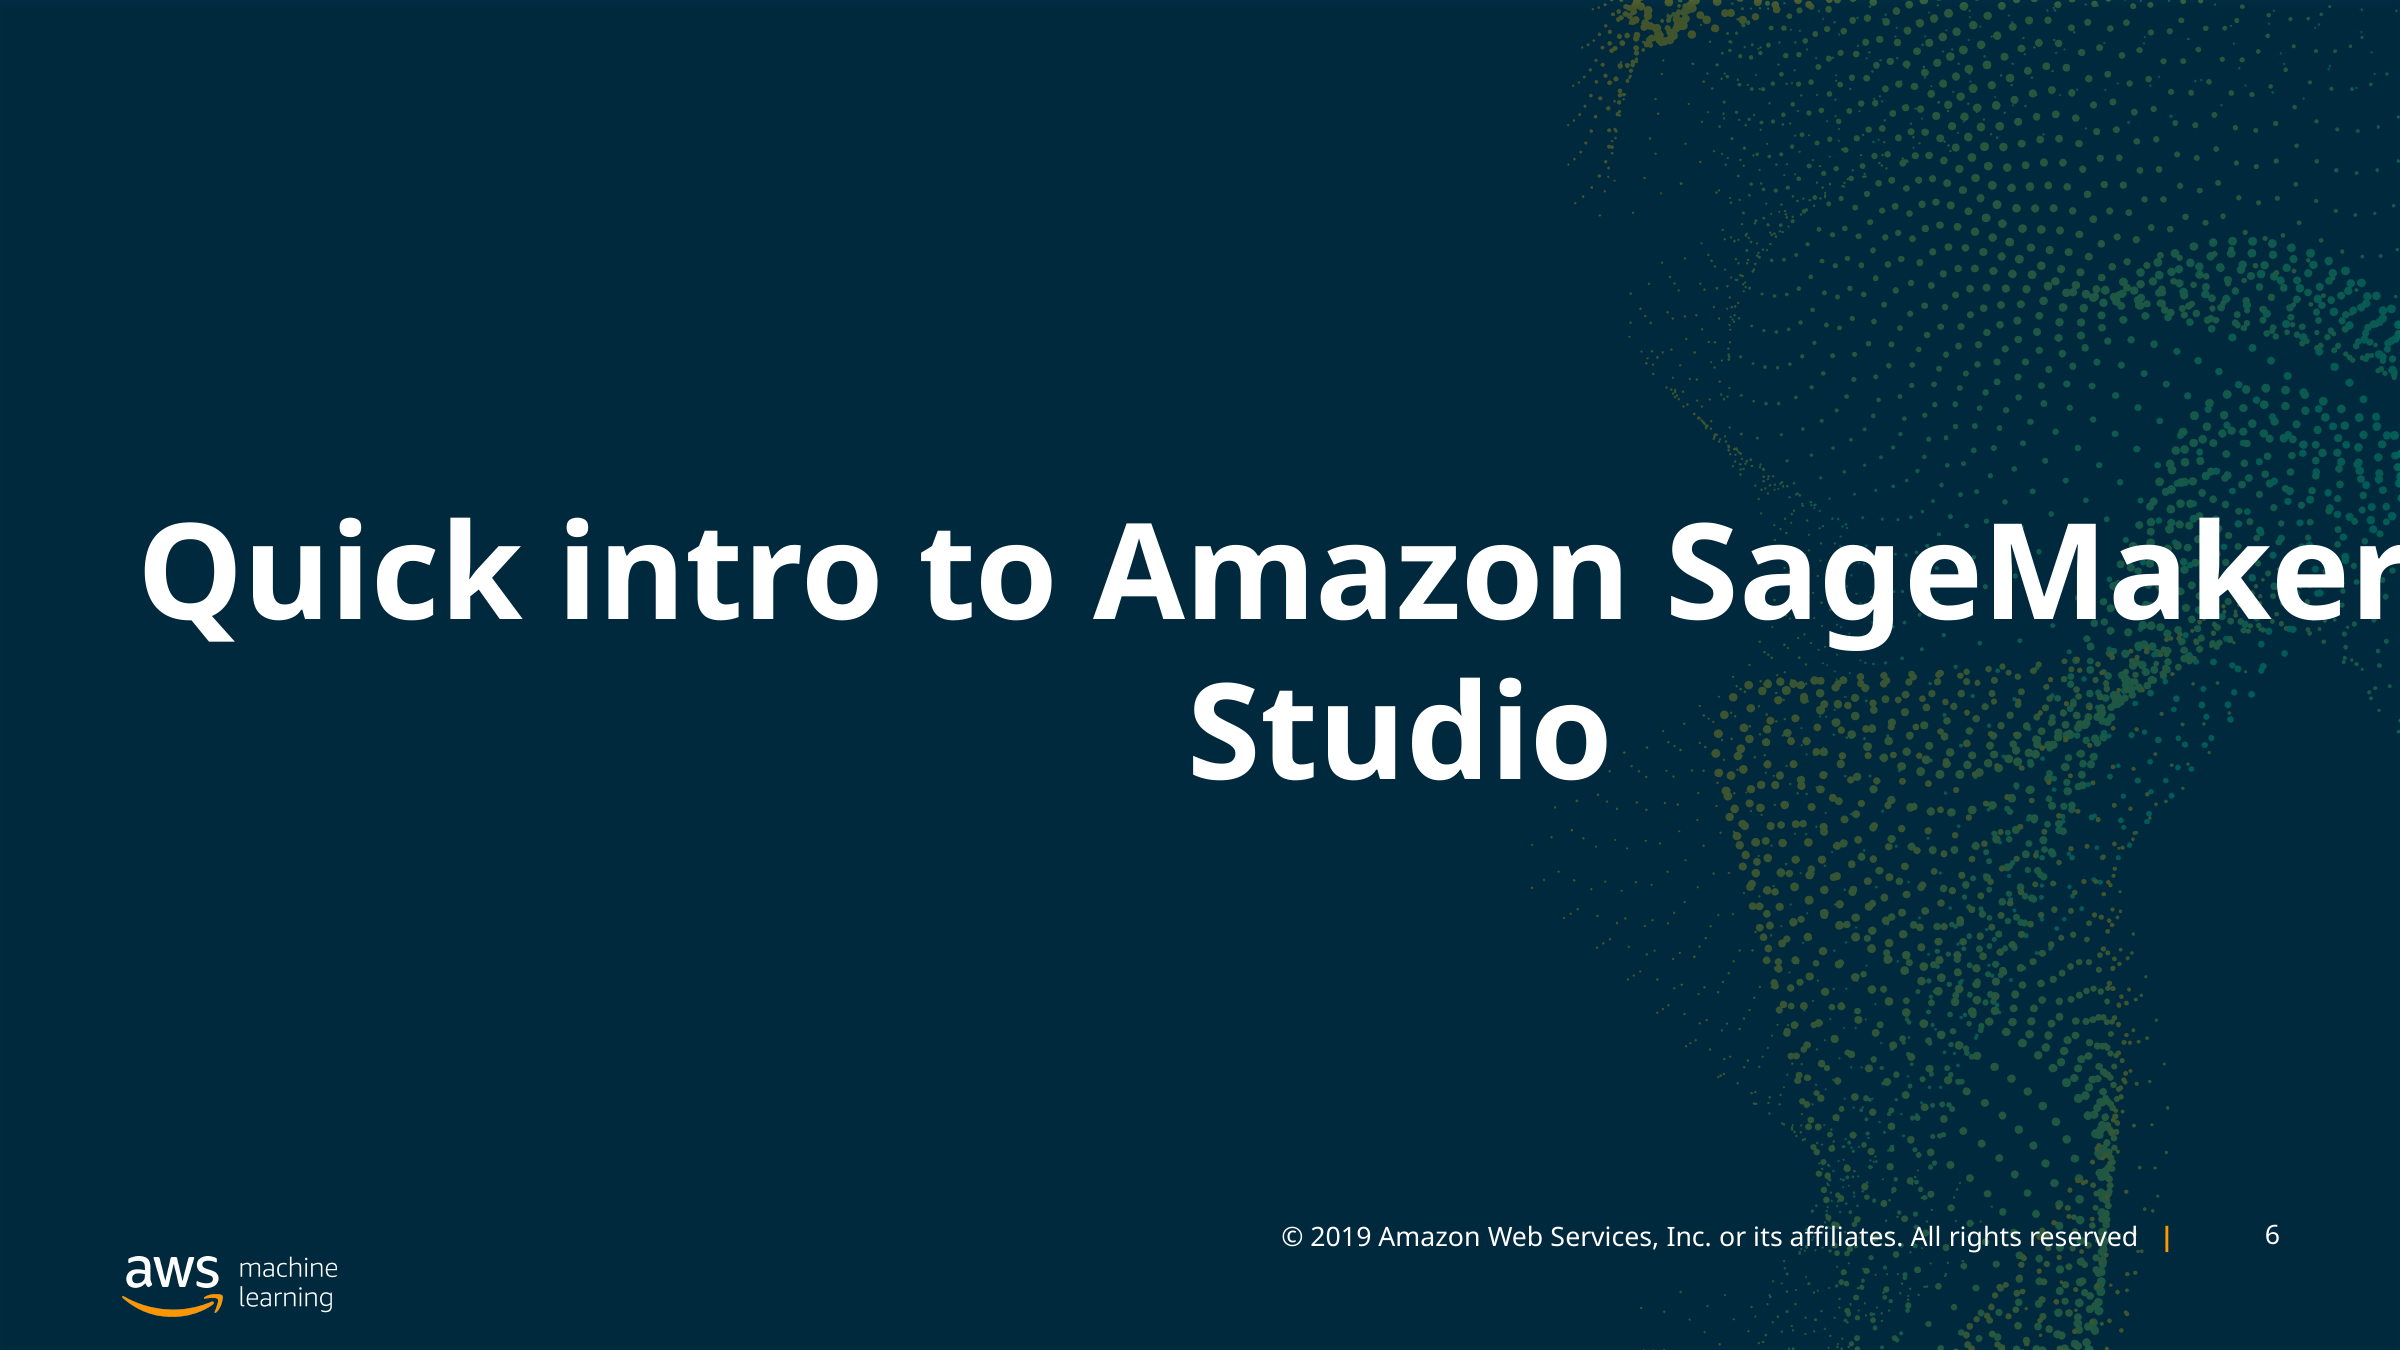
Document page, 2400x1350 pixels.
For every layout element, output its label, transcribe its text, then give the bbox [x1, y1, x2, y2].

picture [1779, 936, 1790, 947]
picture [1775, 959, 1782, 972]
picture [2358, 293, 2380, 311]
picture [1901, 967, 1908, 974]
picture [1999, 220, 2006, 227]
picture [2206, 400, 2213, 412]
picture [1688, 31, 1695, 38]
picture [2076, 1175, 2087, 1184]
picture [2013, 205, 2020, 212]
picture [1845, 1050, 1854, 1057]
picture [1973, 997, 1980, 1004]
picture [1934, 60, 1941, 66]
picture [2016, 1126, 2022, 1133]
picture [2157, 300, 2174, 320]
picture [2036, 951, 2045, 956]
picture [2302, 407, 2309, 414]
picture [2055, 335, 2062, 341]
picture [1800, 1099, 1809, 1107]
picture [1959, 1330, 1969, 1338]
picture [1890, 1042, 1897, 1050]
picture [1722, 10, 1734, 16]
picture [2354, 306, 2395, 348]
picture [2319, 450, 2326, 456]
picture [1852, 933, 1859, 941]
picture [2063, 1136, 2070, 1143]
picture [2073, 1314, 2082, 1333]
picture [2343, 322, 2353, 332]
picture [2011, 97, 2018, 103]
picture [1831, 1036, 1838, 1042]
picture [1788, 1053, 1799, 1059]
picture [1957, 93, 1964, 100]
picture [2051, 1180, 2058, 1186]
picture [2241, 441, 2250, 446]
picture [1992, 32, 2001, 39]
picture [2098, 312, 2105, 318]
picture [2019, 1039, 2026, 1047]
picture [2150, 272, 2163, 285]
picture [1795, 1073, 1802, 1083]
picture [2332, 344, 2340, 352]
picture [1954, 952, 1961, 962]
picture [2012, 1171, 2018, 1178]
picture [1934, 988, 1942, 995]
picture [1665, 0, 1672, 6]
picture [1617, 0, 1699, 47]
picture [1965, 208, 1972, 214]
picture [1900, 931, 1907, 938]
picture [1882, 1079, 1890, 1085]
picture [2076, 1299, 2083, 1306]
picture [1990, 1332, 2005, 1350]
picture [2261, 401, 2268, 408]
picture [2063, 282, 2079, 296]
picture [2003, 285, 2009, 292]
picture [1956, 166, 1963, 172]
picture [2030, 1142, 2037, 1149]
picture [1931, 15, 1937, 22]
picture [2030, 90, 2036, 97]
picture [1806, 2, 1814, 9]
picture [2018, 141, 2025, 147]
picture [1931, 957, 1943, 968]
picture [2392, 451, 2400, 458]
picture [2288, 244, 2295, 251]
picture [2016, 1252, 2026, 1261]
picture [1978, 41, 1985, 48]
picture [1886, 940, 1893, 947]
picture [2283, 321, 2294, 327]
picture [2281, 432, 2296, 442]
picture [2196, 263, 2209, 279]
picture [2036, 1297, 2045, 1307]
picture [2270, 414, 2278, 425]
picture [2045, 1032, 2052, 1039]
picture [2056, 319, 2063, 325]
picture [1713, 0, 1721, 5]
picture [1996, 123, 2003, 130]
picture [2344, 352, 2354, 362]
picture [2064, 1037, 2071, 1043]
picture [1972, 228, 1978, 235]
picture [2027, 244, 2034, 251]
picture [2040, 297, 2047, 304]
picture [2024, 1088, 2031, 1095]
picture [2077, 269, 2084, 276]
picture [2210, 239, 2216, 246]
picture [2340, 307, 2356, 323]
picture [2063, 1075, 2078, 1086]
picture [1993, 201, 2001, 208]
picture [1619, 90, 1625, 97]
picture [2053, 1118, 2059, 1125]
picture [1991, 1064, 1998, 1070]
picture [1983, 214, 1990, 221]
picture [1935, 938, 1942, 945]
picture [2320, 398, 2327, 405]
picture [2072, 1155, 2078, 1162]
picture [2375, 454, 2381, 461]
picture [1955, 1042, 1969, 1055]
picture [2009, 271, 2016, 277]
picture [1997, 946, 2007, 955]
picture [2172, 446, 2188, 454]
picture [1792, 957, 1799, 964]
picture [1763, 957, 1770, 963]
picture [1911, 1114, 1919, 1120]
picture [2326, 270, 2336, 284]
picture [1969, 1008, 1976, 1017]
picture [2355, 444, 2362, 451]
picture [1961, 113, 1968, 120]
picture [2087, 1299, 2103, 1315]
picture [125, 1298, 213, 1316]
picture [2095, 1043, 2110, 1050]
picture [1965, 1342, 1974, 1350]
list Quick intro to Amazon SageMaker Studio [122, 478, 2400, 928]
picture [2043, 1044, 2049, 1051]
picture [1963, 1088, 1970, 1094]
picture [2057, 227, 2063, 234]
picture [1903, 1009, 1910, 1023]
picture [2075, 1076, 2101, 1102]
picture [2054, 1331, 2065, 1339]
picture [1953, 28, 1960, 35]
picture [2354, 459, 2363, 478]
picture [1984, 13, 1991, 19]
picture [127, 1257, 151, 1287]
picture [2019, 932, 2027, 937]
picture [2361, 354, 2373, 361]
picture [2027, 183, 2033, 190]
picture [2205, 316, 2218, 323]
picture [2000, 143, 2007, 151]
picture [1977, 124, 1984, 131]
picture [2084, 1089, 2119, 1125]
picture [2385, 331, 2400, 352]
picture [2295, 333, 2309, 346]
picture [2241, 321, 2249, 330]
picture [2315, 344, 2323, 355]
picture [1845, 1246, 1852, 1255]
picture [2228, 247, 2235, 257]
picture [2373, 423, 2380, 430]
picture [2249, 238, 2256, 245]
picture [2287, 297, 2300, 310]
picture [1836, 960, 1843, 968]
picture [2083, 1339, 2093, 1350]
picture [2336, 459, 2344, 472]
picture [1922, 1230, 1929, 1237]
picture [2041, 159, 2047, 166]
picture [2024, 1338, 2029, 1346]
picture [2180, 289, 2187, 299]
picture [2009, 1019, 2016, 1025]
picture [1960, 3, 1967, 10]
picture [2100, 299, 2107, 306]
picture [2282, 387, 2289, 393]
picture [2049, 942, 2054, 950]
picture [2055, 1309, 2062, 1316]
picture [2049, 1065, 2057, 1072]
picture [2081, 305, 2087, 312]
picture [2217, 264, 2224, 271]
picture [2168, 266, 2182, 275]
picture [2384, 432, 2398, 439]
picture [2238, 262, 2246, 273]
picture [1960, 46, 1967, 54]
picture [2156, 287, 2165, 296]
picture [2092, 1114, 2118, 1140]
picture [1952, 980, 1963, 1005]
picture [205, 1295, 222, 1311]
picture [2006, 239, 2013, 246]
picture [2307, 259, 2317, 268]
picture [2023, 286, 2030, 293]
picture [2178, 429, 2186, 438]
picture [2300, 389, 2308, 398]
picture [2090, 1218, 2095, 1228]
picture [2264, 325, 2276, 336]
picture [2010, 23, 2016, 30]
picture [2207, 252, 2216, 260]
picture [1836, 1193, 1843, 1201]
picture [1979, 1024, 1984, 1032]
picture [2300, 442, 2307, 448]
picture [2389, 367, 2397, 379]
picture [1965, 66, 1972, 74]
picture [2032, 205, 2038, 212]
picture [2057, 1266, 2063, 1273]
picture [2115, 1095, 2123, 1101]
picture [1772, 2, 1780, 13]
picture [2224, 423, 2235, 434]
picture [1908, 1178, 1918, 1184]
picture [2060, 304, 2067, 311]
picture [2218, 296, 2229, 310]
picture [2078, 1258, 2087, 1267]
picture [1983, 285, 1990, 291]
picture [1888, 1123, 1895, 1129]
picture [1903, 61, 1910, 68]
picture [1999, 968, 2006, 977]
picture [2342, 268, 2349, 274]
picture [1999, 1112, 2006, 1119]
picture [1820, 948, 1827, 954]
picture [2187, 260, 2194, 266]
picture [1974, 104, 1981, 112]
picture [1801, 1003, 1807, 1010]
picture [1986, 1018, 1993, 1025]
picture [1868, 945, 1875, 952]
picture [1988, 992, 2000, 1014]
picture [1990, 268, 1997, 274]
picture [2078, 1053, 2092, 1062]
picture [2224, 391, 2231, 398]
picture [2243, 386, 2249, 393]
picture [2261, 262, 2268, 268]
picture [1869, 928, 1876, 934]
picture [2028, 1018, 2035, 1024]
picture [2096, 1064, 2113, 1080]
picture [1973, 979, 1980, 988]
picture [1814, 1091, 1824, 1101]
picture [1969, 85, 1977, 92]
picture [154, 1258, 193, 1286]
picture [2199, 436, 2206, 443]
picture [2346, 380, 2353, 386]
picture [1984, 61, 1991, 68]
picture [2297, 285, 2303, 292]
picture [1853, 1217, 1860, 1226]
picture [2376, 351, 2386, 363]
picture [1738, 17, 1749, 26]
picture [2261, 430, 2272, 442]
picture [1920, 963, 1927, 970]
picture [1917, 20, 1923, 27]
picture [1920, 1020, 1927, 1027]
picture [1819, 1060, 1829, 1070]
picture [2111, 279, 2138, 309]
picture [2202, 284, 2215, 301]
picture [1903, 952, 1912, 965]
picture [2229, 238, 2236, 244]
picture [1997, 1283, 2008, 1291]
picture [2058, 1345, 2069, 1350]
picture [2106, 981, 2115, 990]
picture [2240, 429, 2247, 435]
picture [2056, 1201, 2062, 1209]
picture [2356, 414, 2363, 421]
picture [1811, 1020, 1822, 1027]
picture [1947, 1103, 1954, 1111]
picture [1918, 978, 1930, 985]
picture [2003, 1029, 2010, 1035]
picture [1947, 53, 1954, 60]
picture [2045, 278, 2059, 290]
picture [1940, 80, 1946, 87]
picture [2078, 319, 2084, 326]
picture [2077, 1238, 2084, 1244]
picture [1884, 950, 1892, 963]
picture [1981, 143, 1988, 150]
picture [2077, 1278, 2086, 1286]
picture [2204, 423, 2210, 430]
picture [1862, 1183, 1868, 1190]
picture [2225, 277, 2231, 285]
picture [2171, 279, 2183, 287]
picture [2028, 271, 2036, 278]
picture [1970, 1053, 1980, 1059]
picture [1939, 33, 1946, 40]
picture [2262, 385, 2269, 392]
picture [1918, 944, 1925, 951]
picture [1900, 1036, 1905, 1044]
picture [1771, 980, 1778, 989]
picture [1989, 182, 1996, 189]
picture [1634, 33, 1640, 41]
picture [1885, 998, 1892, 1005]
picture [1804, 934, 1811, 941]
picture [2342, 422, 2348, 429]
picture [1953, 73, 1959, 80]
picture [2026, 17, 2032, 24]
picture [2037, 1228, 2045, 1239]
picture [1965, 134, 1972, 141]
picture [1980, 249, 1987, 255]
picture [1868, 986, 1875, 993]
picture [2190, 440, 2197, 446]
picture [2358, 280, 2365, 286]
picture [1968, 963, 1980, 972]
picture [2282, 403, 2289, 409]
picture [2036, 1278, 2047, 1284]
picture [2035, 1314, 2046, 1329]
picture [2191, 412, 2198, 419]
picture [1765, 945, 1771, 952]
picture [2108, 1051, 2120, 1057]
picture [2223, 472, 2231, 478]
picture [2093, 1237, 2108, 1295]
picture [1907, 1053, 1915, 1060]
picture [2322, 414, 2329, 421]
picture [1712, 25, 1719, 32]
picture [1993, 102, 2000, 109]
picture [1900, 159, 1908, 166]
picture [2331, 364, 2338, 370]
picture [2083, 1015, 2116, 1024]
picture [1938, 1031, 1945, 1038]
picture [2016, 256, 2023, 263]
picture [2137, 281, 2144, 288]
picture [1811, 1145, 1819, 1154]
picture [2313, 469, 2319, 478]
picture [2098, 1209, 2110, 1243]
picture [1953, 144, 1959, 151]
picture [2167, 461, 2175, 473]
picture [2260, 307, 2270, 323]
picture [1626, 58, 1637, 67]
picture [2137, 269, 2144, 276]
picture [1806, 973, 1813, 980]
picture [1968, 154, 1975, 161]
picture [2249, 250, 2255, 257]
picture [1979, 1140, 1985, 1147]
picture [1958, 939, 1966, 950]
picture [2076, 1196, 2083, 1203]
picture [2203, 469, 2219, 478]
picture [2233, 320, 2240, 327]
picture [1806, 1117, 1813, 1129]
picture [2004, 164, 2011, 171]
picture [2182, 459, 2188, 466]
picture [1926, 40, 1933, 46]
picture [2038, 226, 2045, 233]
picture [2009, 942, 2017, 950]
picture [2014, 317, 2021, 324]
picture [2072, 1341, 2081, 1350]
picture [197, 1257, 218, 1287]
picture [1926, 1066, 1933, 1076]
picture [1955, 969, 1961, 976]
picture [2190, 243, 2197, 250]
picture [1989, 234, 1996, 241]
picture [1852, 974, 1859, 981]
picture [2061, 1281, 2068, 1288]
picture [2082, 1290, 2093, 1299]
picture [1840, 1280, 1848, 1286]
picture [2180, 302, 2194, 318]
picture [2052, 1221, 2062, 1229]
picture [1970, 22, 1977, 29]
picture [2338, 406, 2345, 412]
picture [1904, 27, 1911, 34]
picture [2135, 295, 2150, 309]
picture [2026, 1031, 2033, 1038]
picture [2249, 420, 2256, 427]
picture [2008, 185, 2015, 191]
picture [2014, 1289, 2025, 1296]
picture [2001, 54, 2008, 60]
picture [2012, 991, 2018, 998]
picture [1985, 163, 1992, 170]
picture [1697, 12, 1710, 23]
picture [1832, 1222, 1839, 1228]
picture [2008, 1075, 2015, 1082]
picture [1972, 175, 1979, 181]
picture [2271, 271, 2287, 291]
picture [2360, 432, 2367, 438]
picture [1855, 1017, 1862, 1023]
picture [1938, 974, 1945, 981]
picture [1998, 253, 2005, 260]
picture [2307, 250, 2314, 257]
picture [2244, 298, 2250, 312]
picture [2018, 45, 2025, 51]
picture [1979, 1311, 1992, 1323]
picture [2039, 1103, 2046, 1109]
picture [2035, 1052, 2041, 1059]
picture [1784, 1029, 1790, 1036]
picture [2219, 430, 2226, 437]
picture [2315, 294, 2325, 308]
picture [2042, 1160, 2049, 1167]
picture [2269, 240, 2276, 247]
picture [2011, 1005, 2017, 1012]
picture [2345, 280, 2354, 294]
picture [1777, 1001, 1794, 1013]
picture [2171, 250, 2182, 260]
picture [1977, 195, 1984, 201]
picture [1945, 10, 1952, 17]
picture [2038, 262, 2045, 269]
picture [2067, 1215, 2083, 1224]
picture [1989, 82, 1995, 89]
picture [2019, 225, 2026, 232]
picture [2376, 470, 2382, 478]
picture [2045, 182, 2051, 189]
picture [2018, 965, 2025, 971]
picture [2083, 286, 2109, 301]
picture [2154, 253, 2163, 266]
picture [2094, 1140, 2119, 1208]
picture [2085, 1319, 2098, 1334]
picture [2033, 1346, 2045, 1350]
picture [1838, 1003, 1845, 1009]
picture [1801, 1042, 1810, 1052]
picture [1945, 1073, 1952, 1083]
picture [2240, 405, 2247, 411]
